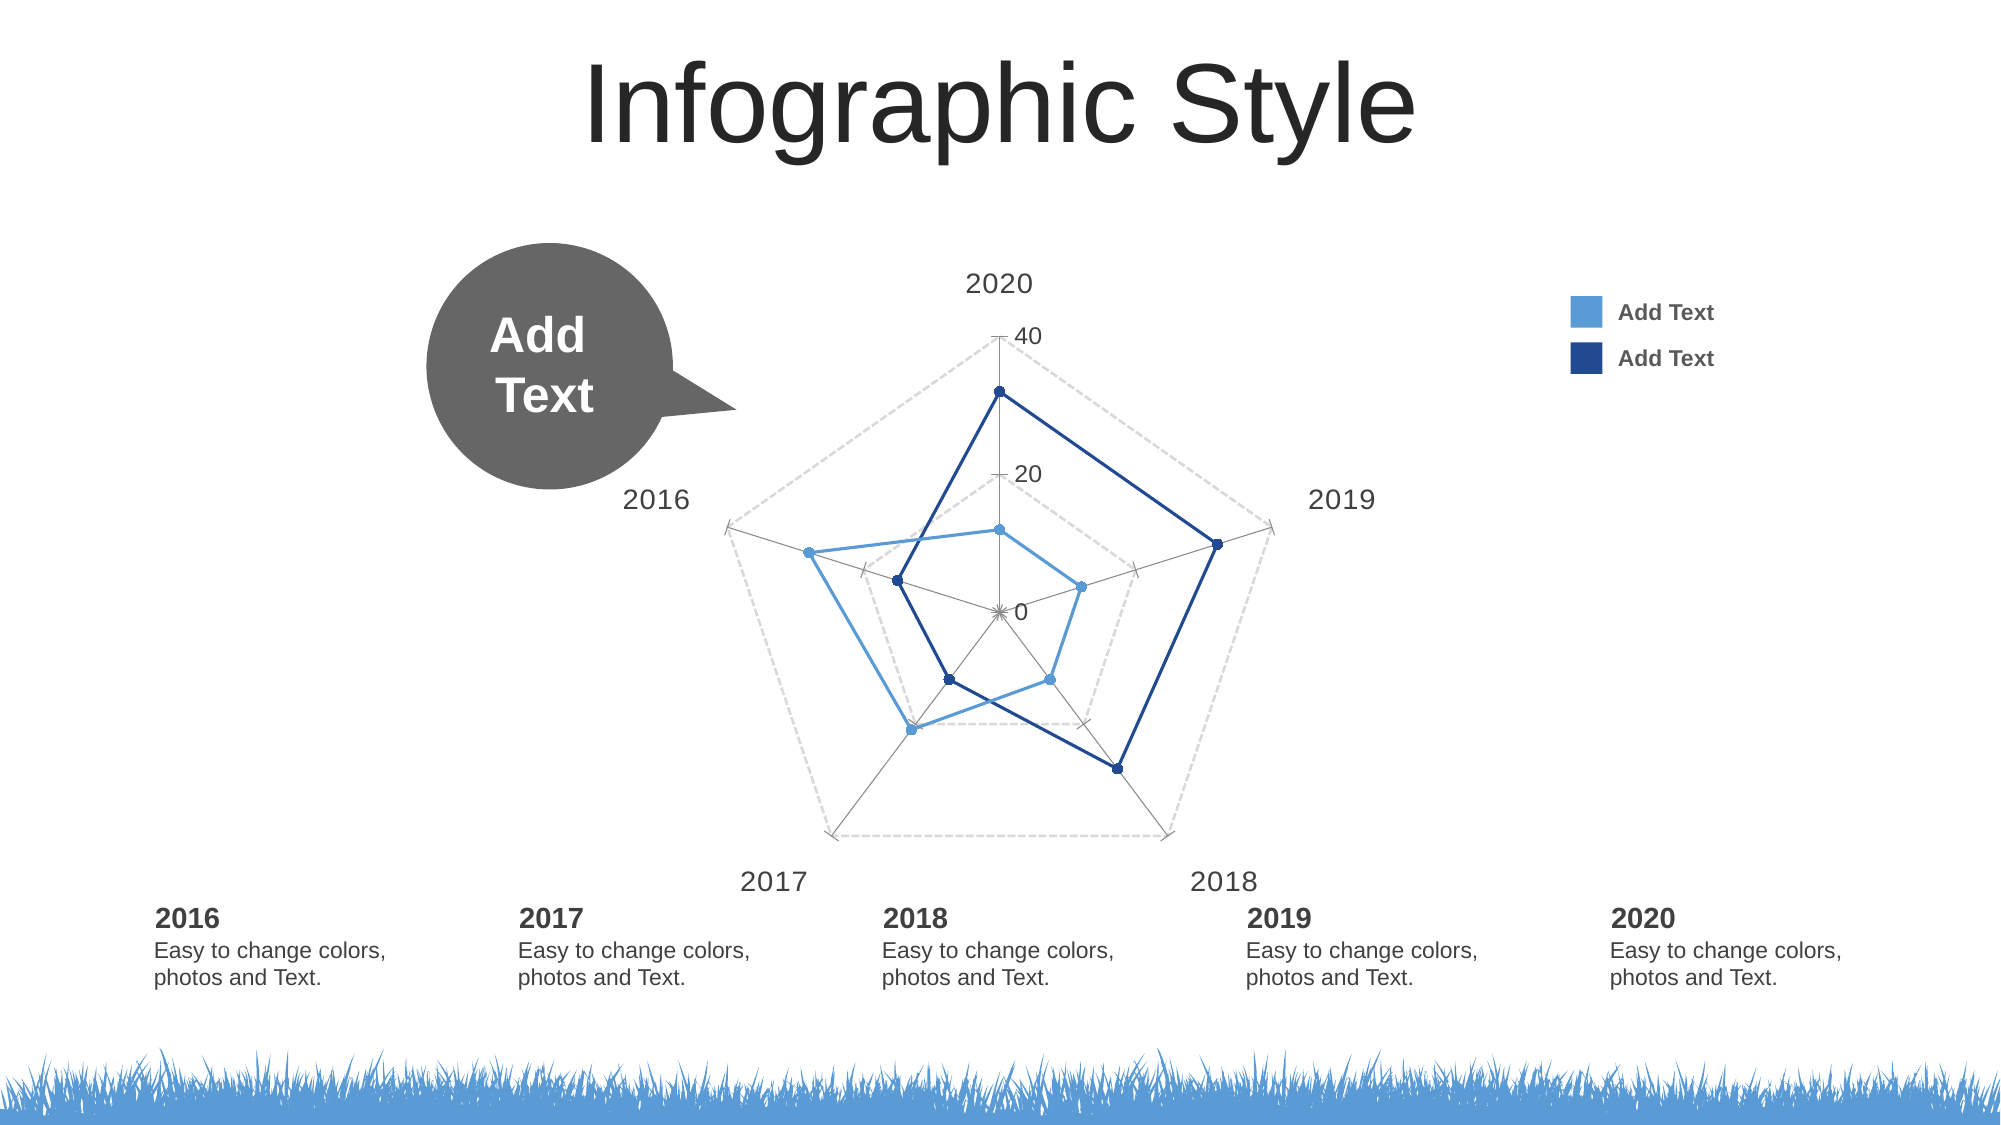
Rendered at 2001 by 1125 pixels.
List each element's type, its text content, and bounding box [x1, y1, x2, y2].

chart [598, 267, 1402, 925]
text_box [425, 250, 741, 498]
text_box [517, 899, 755, 991]
list Infographic Style [0, 47, 2000, 166]
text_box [153, 899, 391, 991]
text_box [1245, 899, 1483, 991]
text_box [1609, 899, 1847, 991]
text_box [881, 899, 1119, 991]
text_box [1570, 295, 1784, 374]
